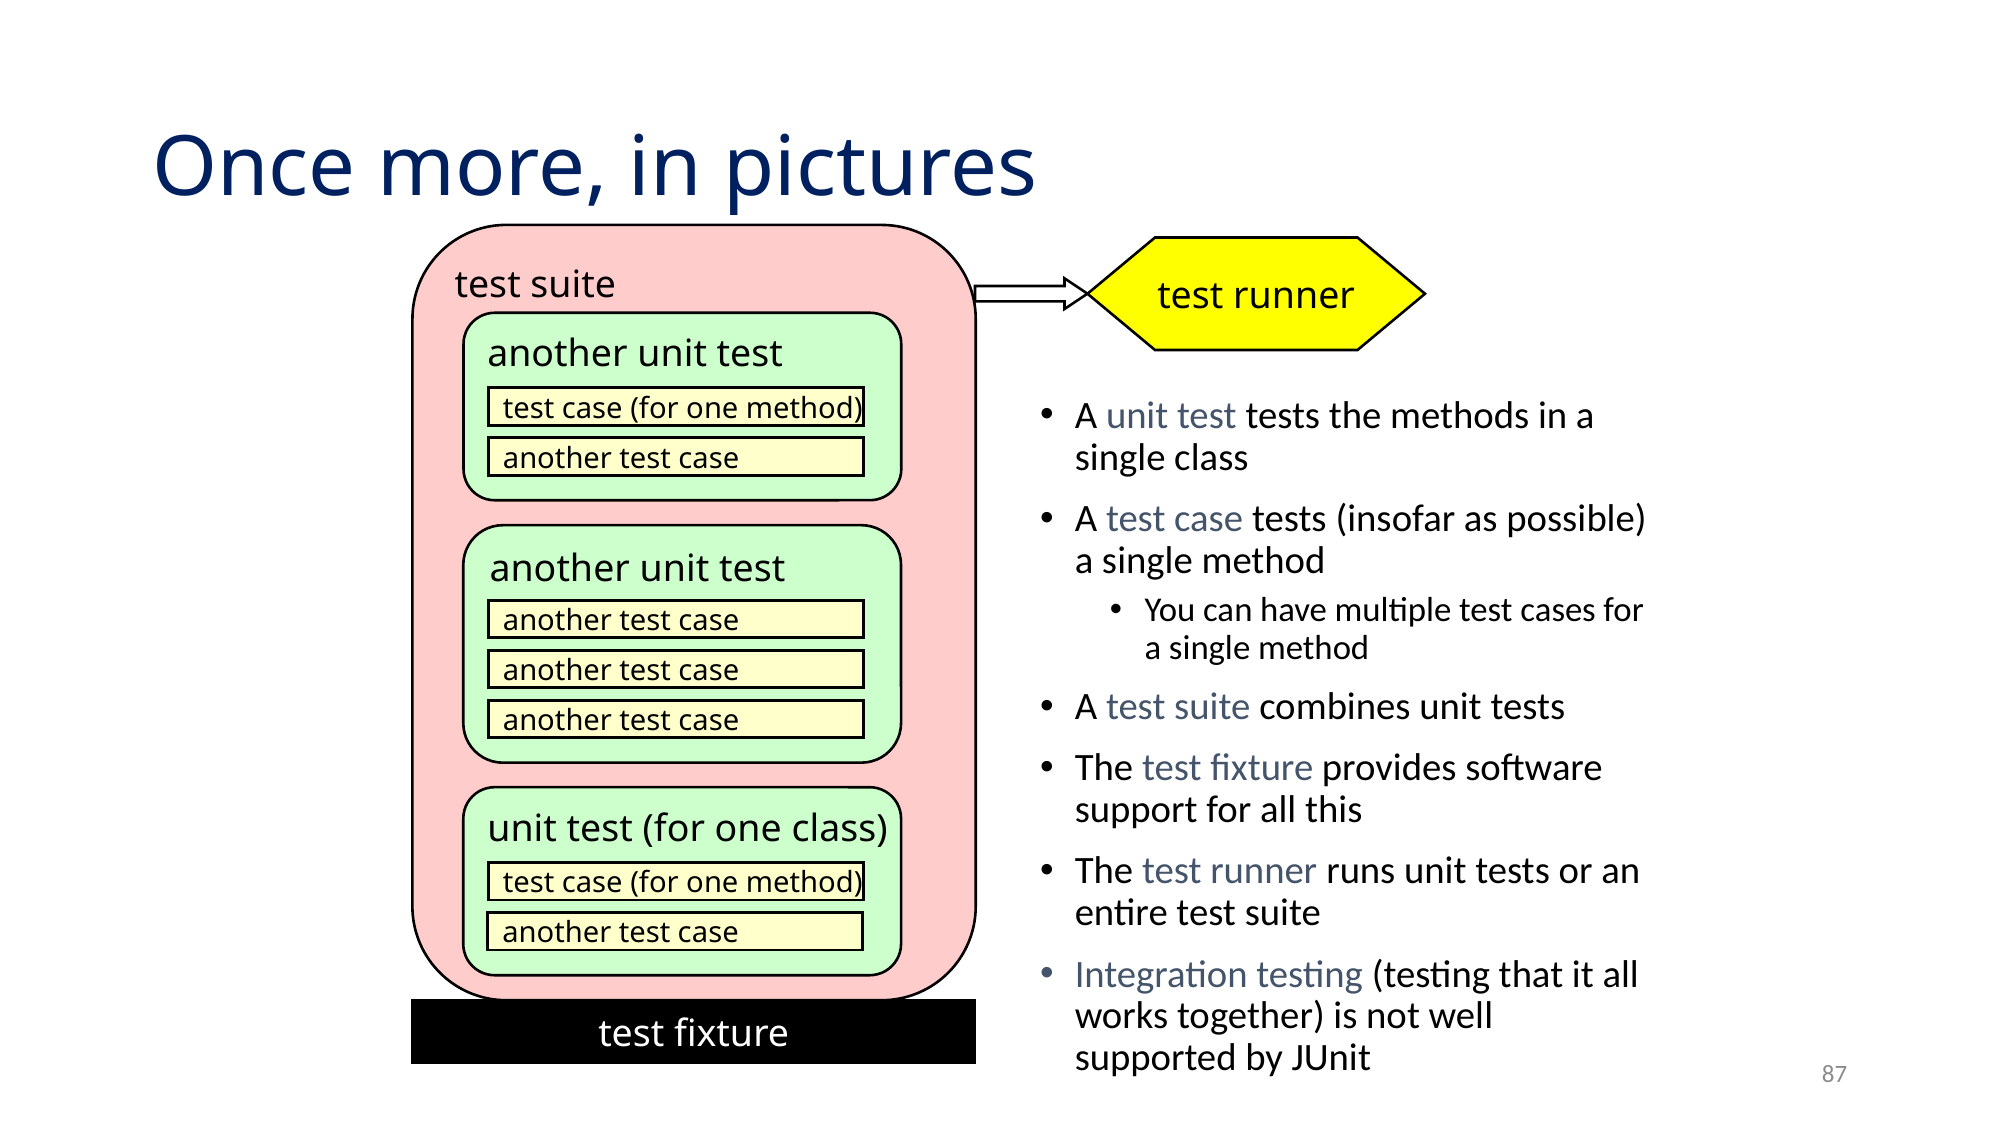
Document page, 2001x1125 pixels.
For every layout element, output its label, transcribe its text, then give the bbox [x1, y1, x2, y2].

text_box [463, 312, 902, 501]
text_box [974, 237, 1425, 350]
text_box unit test (for one class) [463, 787, 902, 976]
text_box test fixture [412, 999, 976, 1063]
slide_number 87 [1412, 1042, 1863, 1103]
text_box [463, 525, 902, 763]
text_box another test case [487, 912, 863, 951]
title Once more, in pictures [137, 59, 1863, 278]
text_box test case (for one method) [488, 862, 864, 901]
list A unit test tests the methods in a single class A test case tests (insofar as possible) a single method You can have multiple test cases for a single method A test suite combines unit tests The test fixture provides software support for all this The test runner runs unit tests or an entire test suite Integration testing (testing that it all works together) is not well supported by JUnit [1025, 387, 1675, 1088]
text_box test suite [412, 278, 976, 999]
